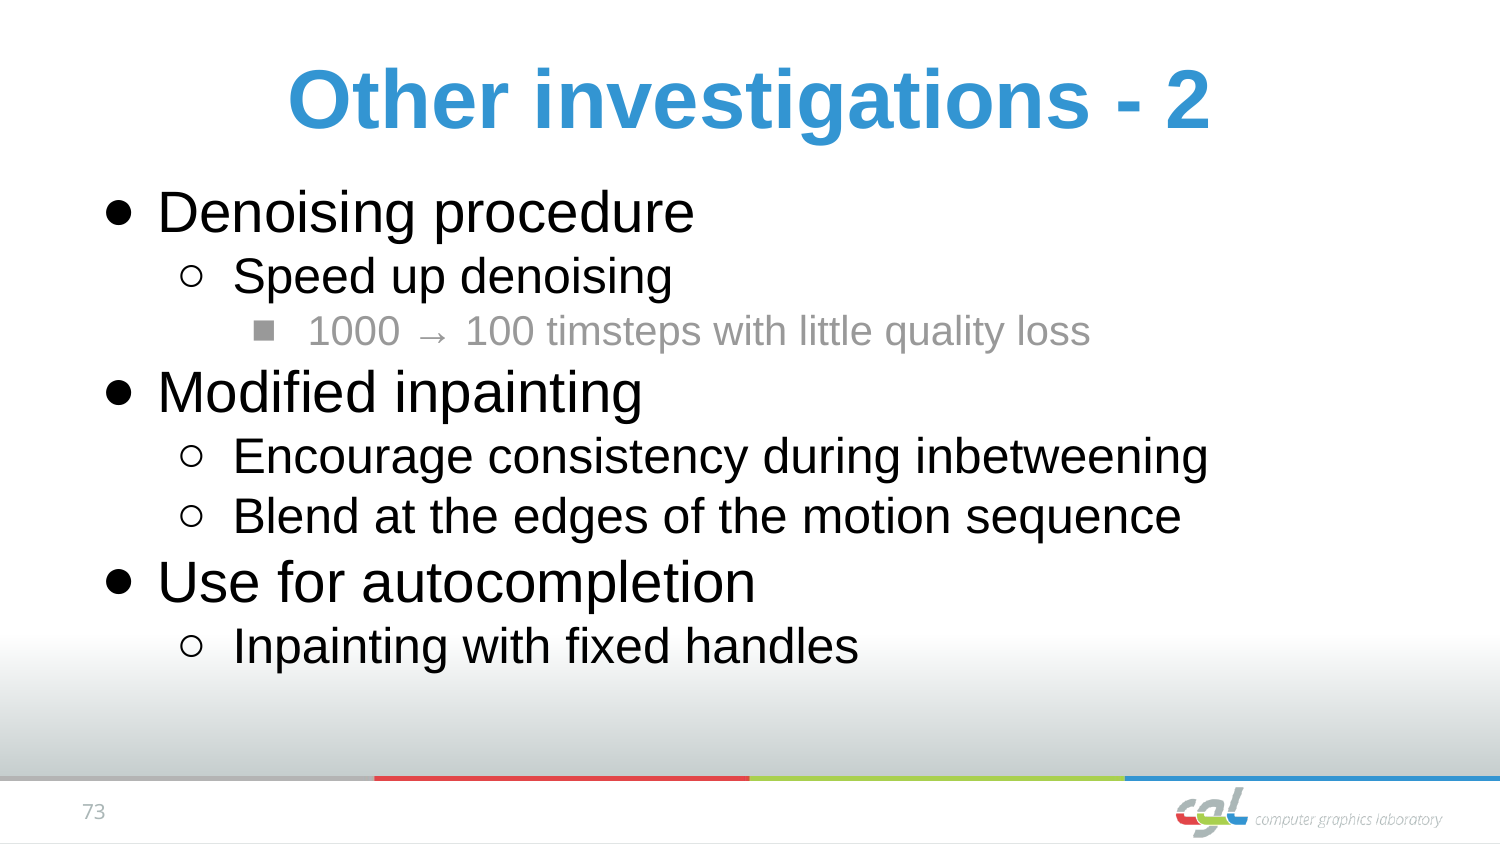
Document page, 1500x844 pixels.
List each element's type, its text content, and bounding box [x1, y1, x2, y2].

slide_number ‹#› [52, 800, 136, 824]
list Denoising procedure Speed up denoising 1000 → 100 timsteps with little quality loss Modified inpainting Encourage consistency during inbetweening Blend at the edges of the motion sequence Use for autocompletion Inpainting with fixed handles [52, 143, 1448, 754]
title Other investigations - 2 [52, 0, 1449, 116]
picture [0, 776, 1500, 844]
